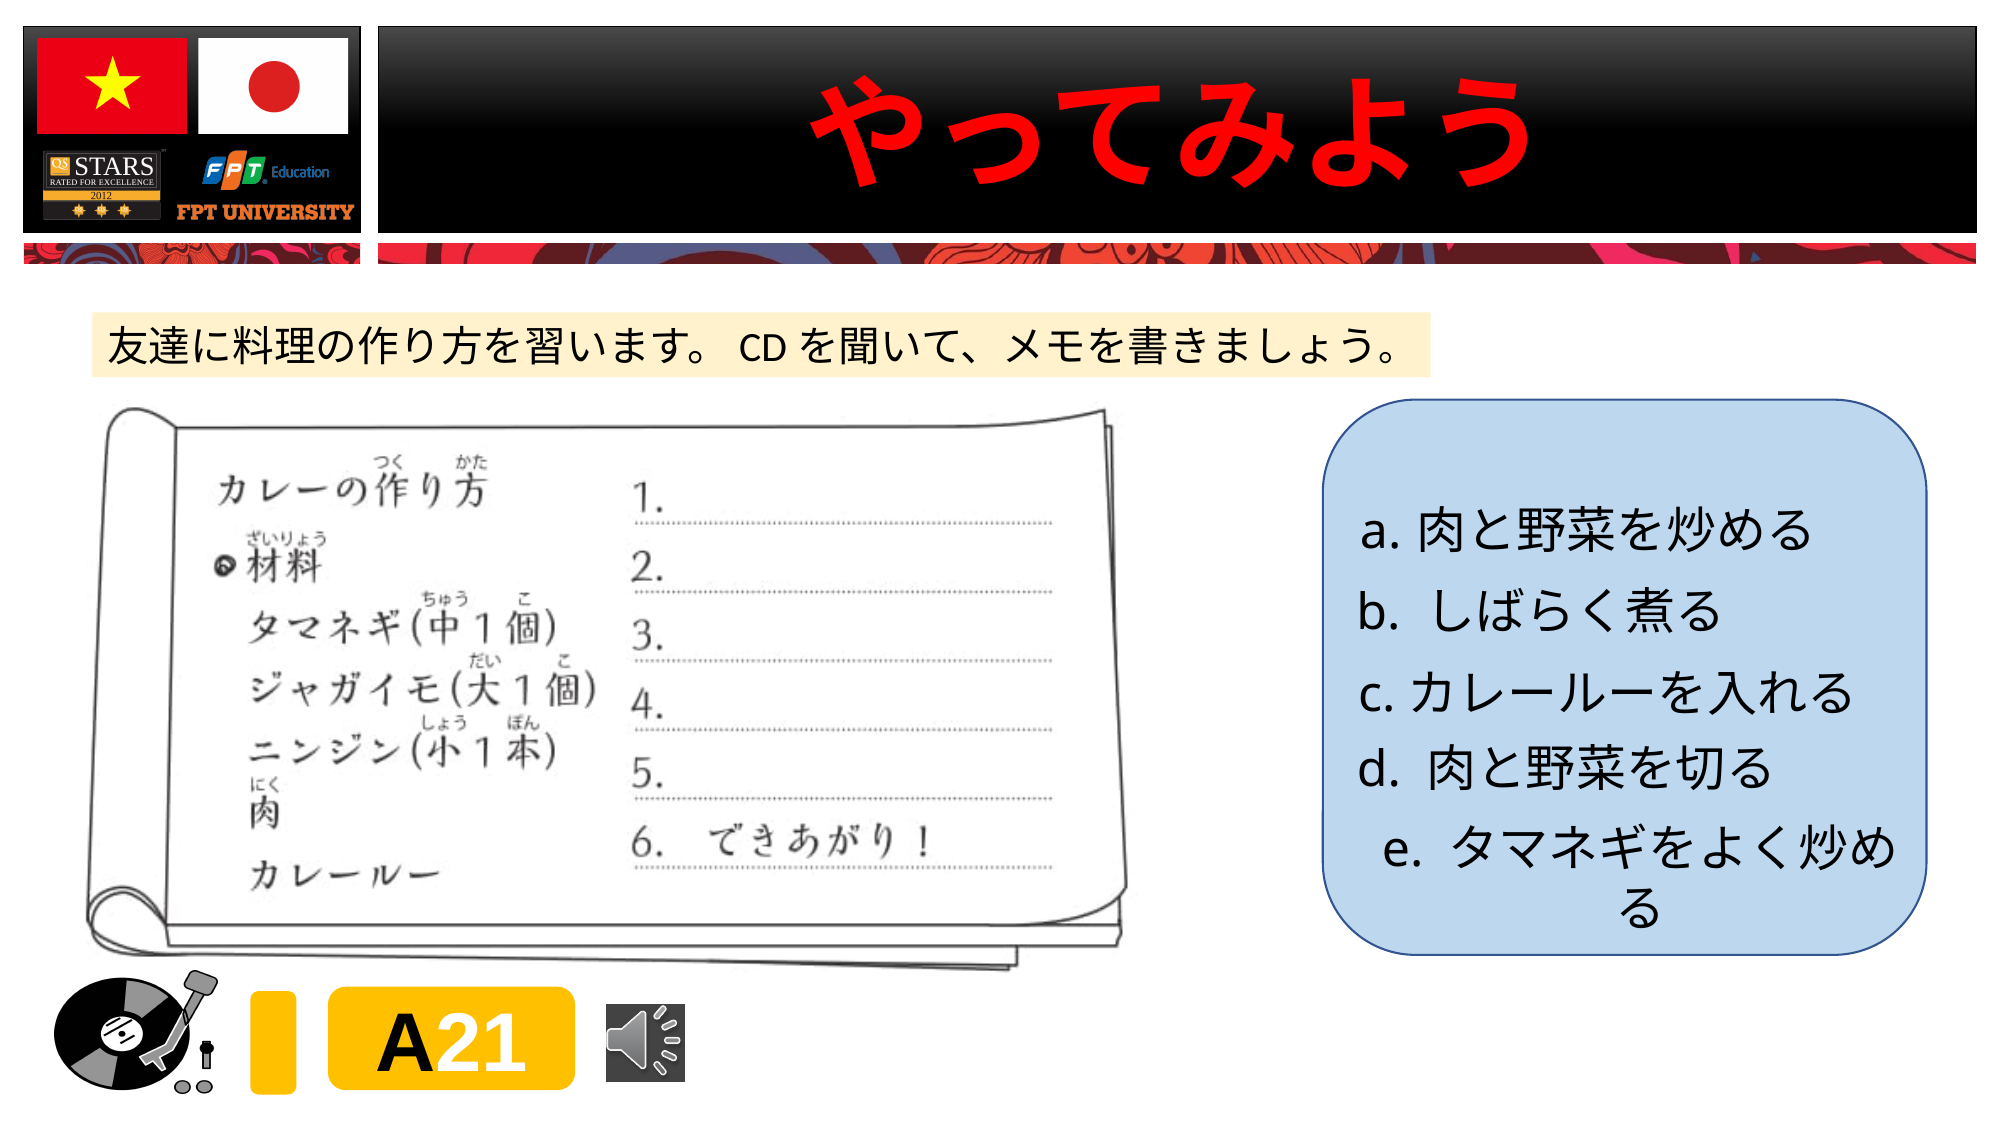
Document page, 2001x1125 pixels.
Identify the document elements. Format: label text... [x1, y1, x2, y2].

text_box e. タマネギをよく炒める [1346, 809, 1934, 945]
text_box [1371, 945, 1878, 956]
text_box [23, 26, 361, 233]
picture [605, 1002, 686, 1083]
text_box やってみよう [378, 26, 1977, 233]
picture [36, 136, 361, 233]
text_box 肉と野菜を炒める [1345, 491, 1832, 566]
text_box b. しばらく煮る [1341, 572, 1741, 648]
picture [54, 399, 1175, 1094]
text_box [250, 991, 297, 1095]
text_box [1321, 398, 1928, 926]
text_box 友達に料理の作り方を習います。CDを聞いて、メモを書きましょう。 [92, 312, 1431, 378]
text_box c.カレールーを入れる [1343, 653, 1873, 729]
text_box A21 [327, 986, 576, 1091]
picture [378, 243, 1977, 264]
picture [198, 38, 349, 134]
text_box d. 肉と野菜を切る [1342, 729, 1791, 805]
picture [37, 38, 187, 134]
picture [23, 243, 361, 264]
